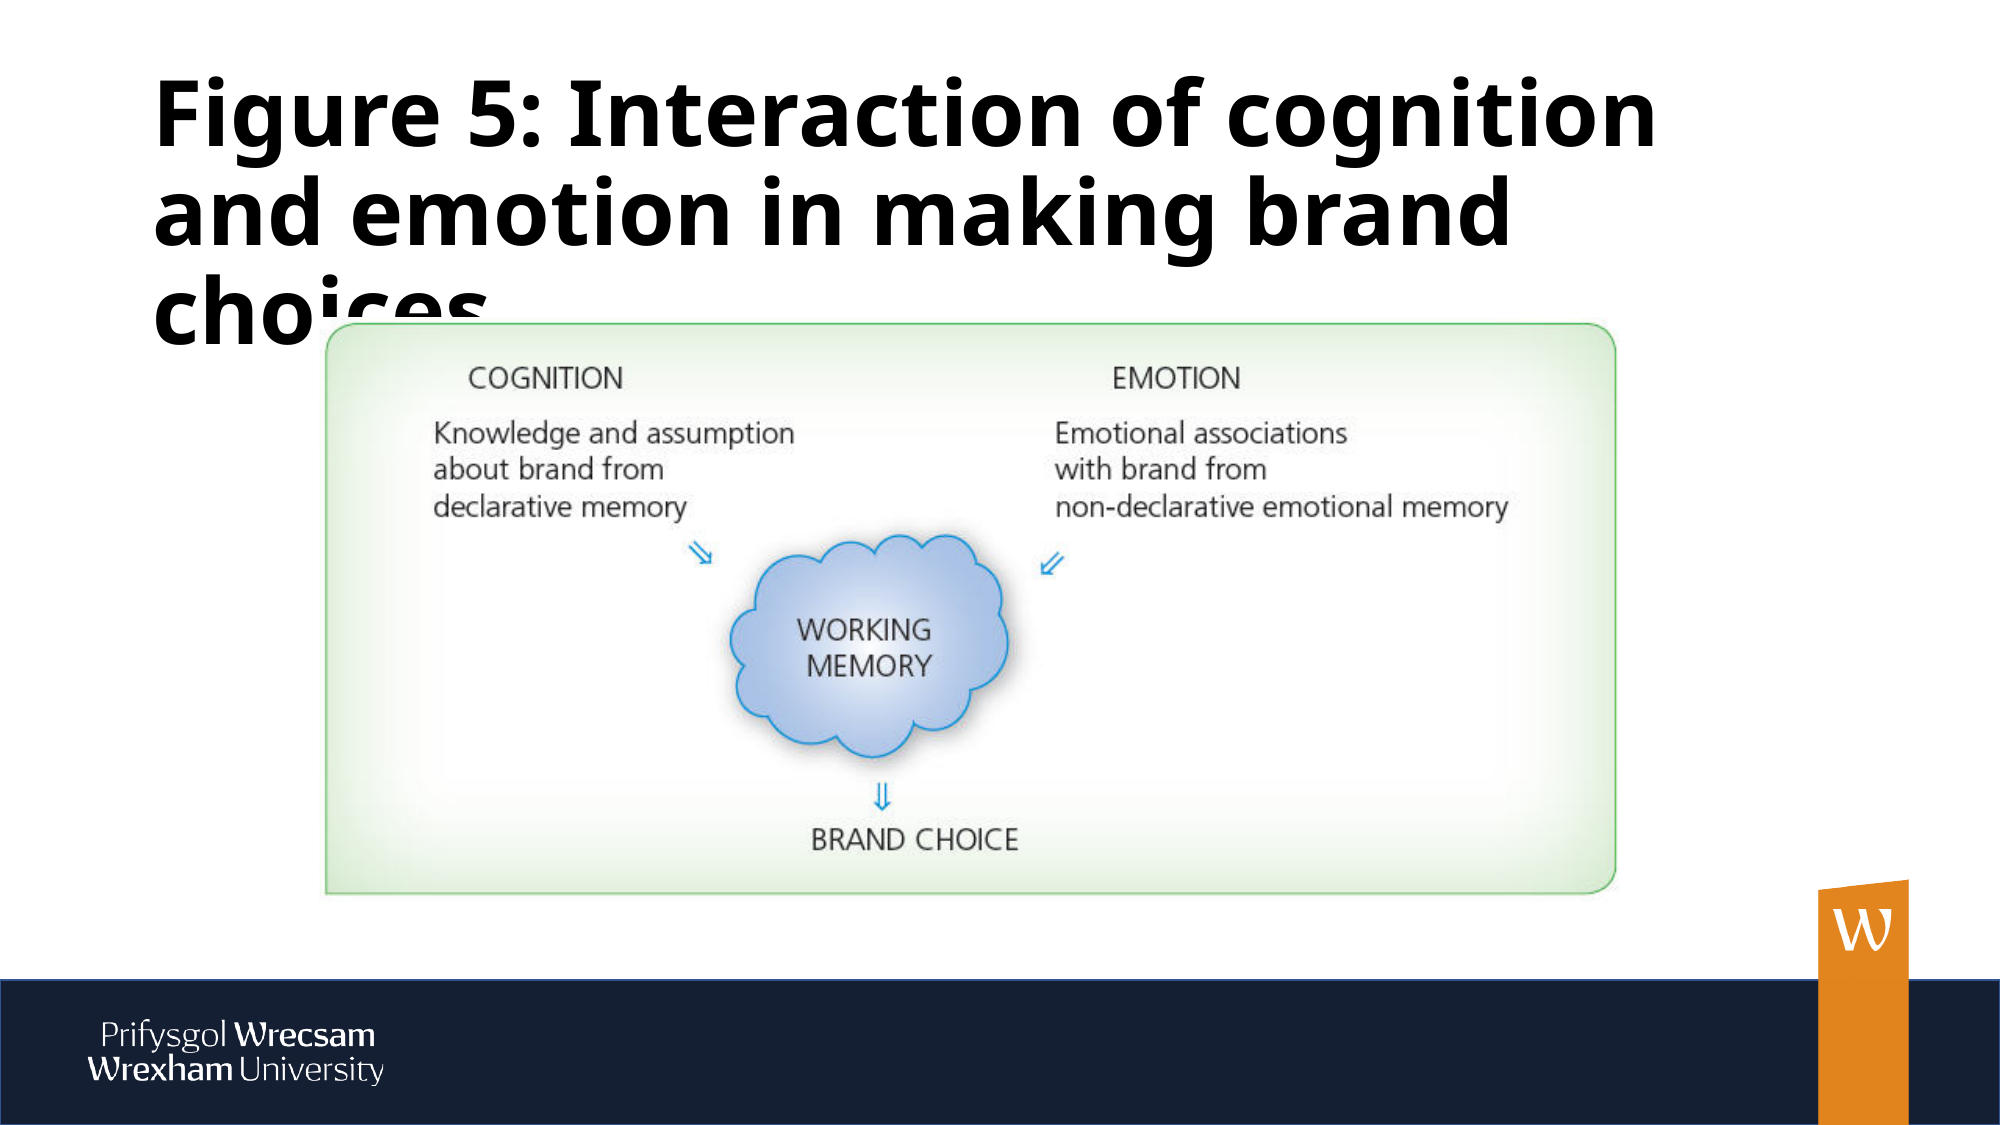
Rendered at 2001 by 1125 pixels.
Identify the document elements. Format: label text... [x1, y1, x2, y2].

text_box [0, 979, 1818, 1125]
text_box [1909, 979, 2000, 1125]
picture [319, 317, 1629, 902]
title Figure 5: Interaction of cognition and emotion in making brand choices [137, 59, 1863, 278]
picture [87, 1019, 384, 1086]
picture [1818, 879, 1909, 1125]
